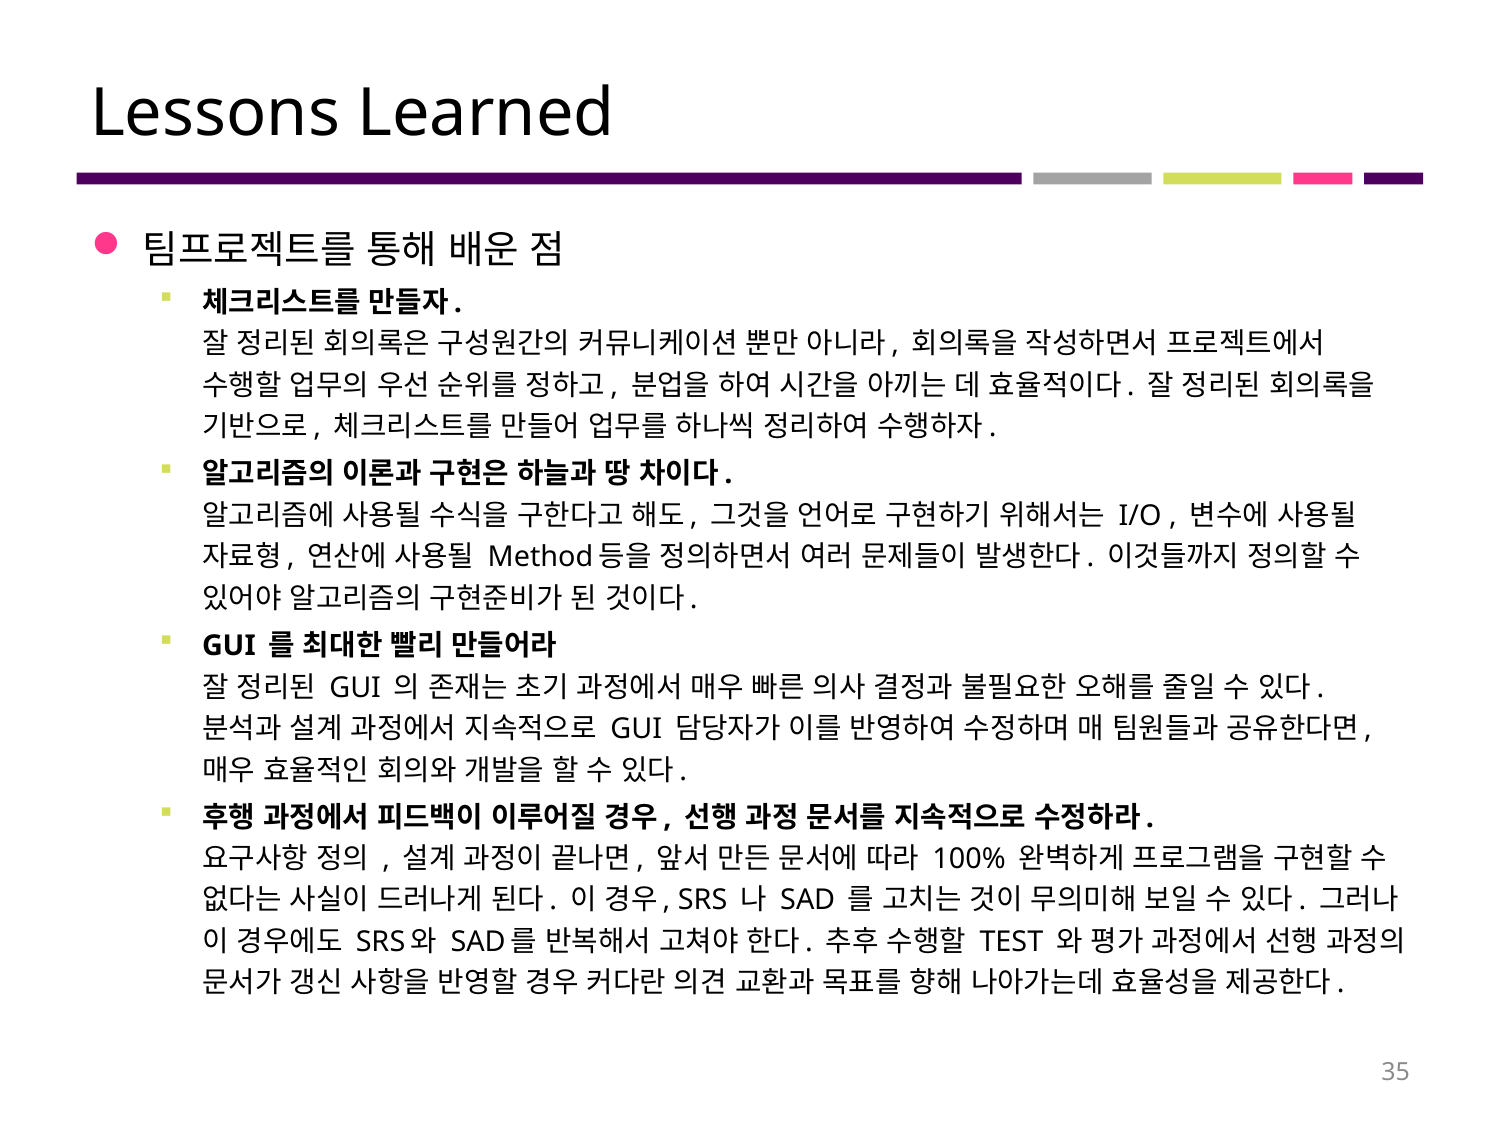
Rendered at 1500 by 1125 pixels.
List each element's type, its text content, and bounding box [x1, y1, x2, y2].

slide_number 35 [1074, 1042, 1425, 1103]
list 팀프로젝트를 통해 배운 점 체크리스트를 만들자. 잘 정리된 회의록은 구성원간의 커뮤니케이션 뿐만 아니라, 회의록을 작성하면서 프로젝트에서 수행할 업무의 우선 순위를 정하고, 분업을 하여 시간을 아끼는 데 효율적이다. 잘 정리된 회의록을 기반으로, 체크리스트를 만들어 업무를 하나씩 정리하여 수행하자. 알고리즘의 이론과 구현은 하늘과 땅 차이다. 알고리즘에 사용될 수식을 구한다고 해도, 그것을 언어로 구현하기 위해서는 I/O , 변수에 사용될 자료형, 연산에 사용될 Method등을 정의하면서 여러 문제들이 발생한다. 이것들까지 정의할 수 있어야 알고리즘의 구현준비가 된 것이다. GUI 를 최대한 빨리 만들어라 잘 정리된 GUI 의 존재는 초기 과정에서 매우 빠른 의사 결정과 불필요한 오해를 줄일 수 있다. 분석과 설계 과정에서 지속적으로 GUI 담당자가 이를 반영하여 수정하며 매 팀원들과 공유한다면, 매우 효율적인 회의와 개발을 할 수 있다. 후행 과정에서 피드백이 이루어질 경우, 선행 과정 문서를 지속적으로 수정하라. 요구사항 정의 , 설계 과정이 끝나면, 앞서 만든 문서에 따라 100% 완벽하게 프로그램을 구현할 수 없다는 사실이 드러나게 된다. 이 경우, SRS 나 SAD 를 고치는 것이 무의미해 보일 수 있다. 그러나 이 경우에도 SRS와 SAD를 반복해서 고쳐야 한다. 추후 수행할 TEST 와 평가 과정에서 선행 과정의 문서가 갱신 사항을 반영할 경우 커다란 의견 교환과 목표를 향해 나아가는데 효율성을 제공한다. [76, 208, 1427, 1024]
title Lessons Learned [75, 45, 1425, 173]
